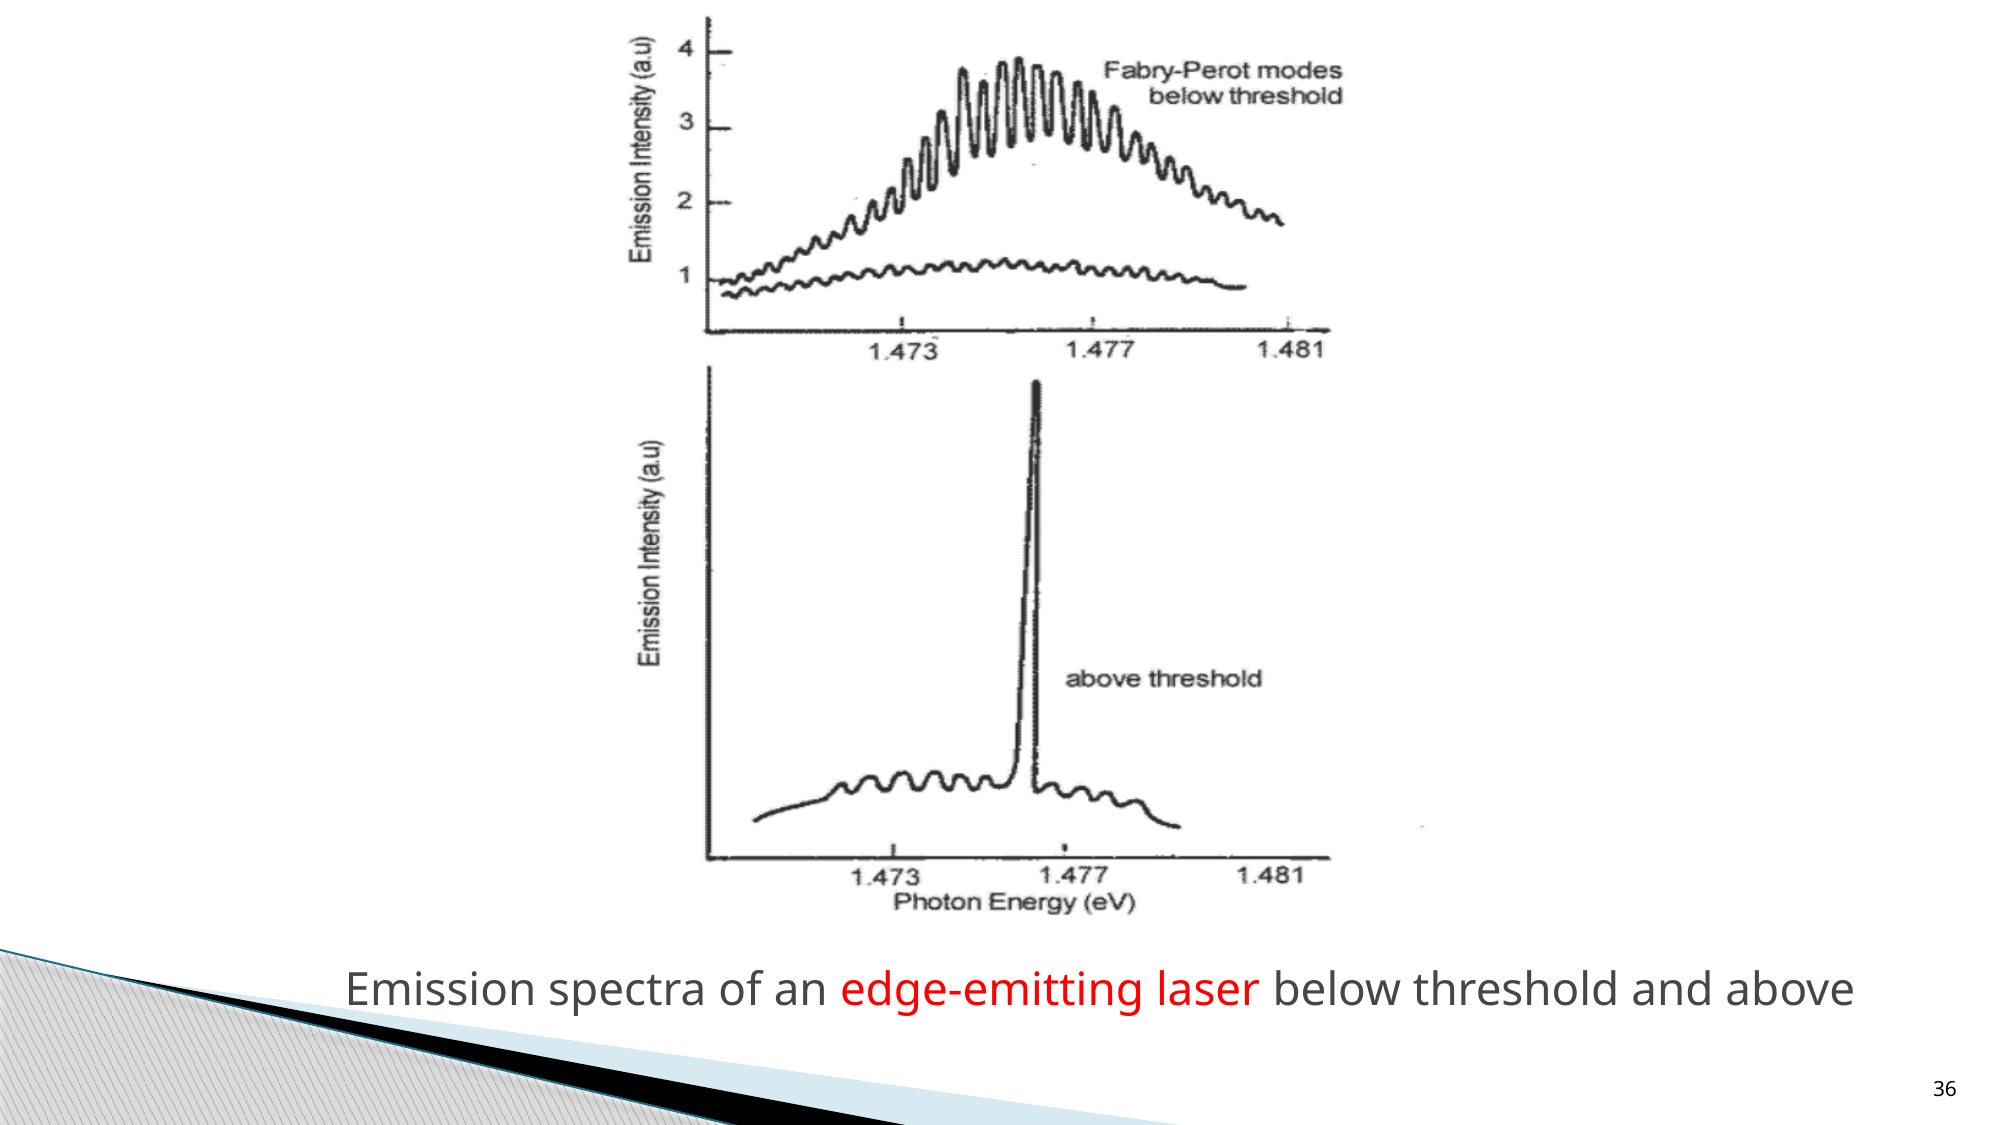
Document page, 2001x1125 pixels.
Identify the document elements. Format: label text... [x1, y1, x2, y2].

slide_number 36 [1891, 1082, 1972, 1112]
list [565, 0, 1459, 941]
title Emission spectra of an edge-emitting laser below threshold and above [200, 893, 2000, 1082]
